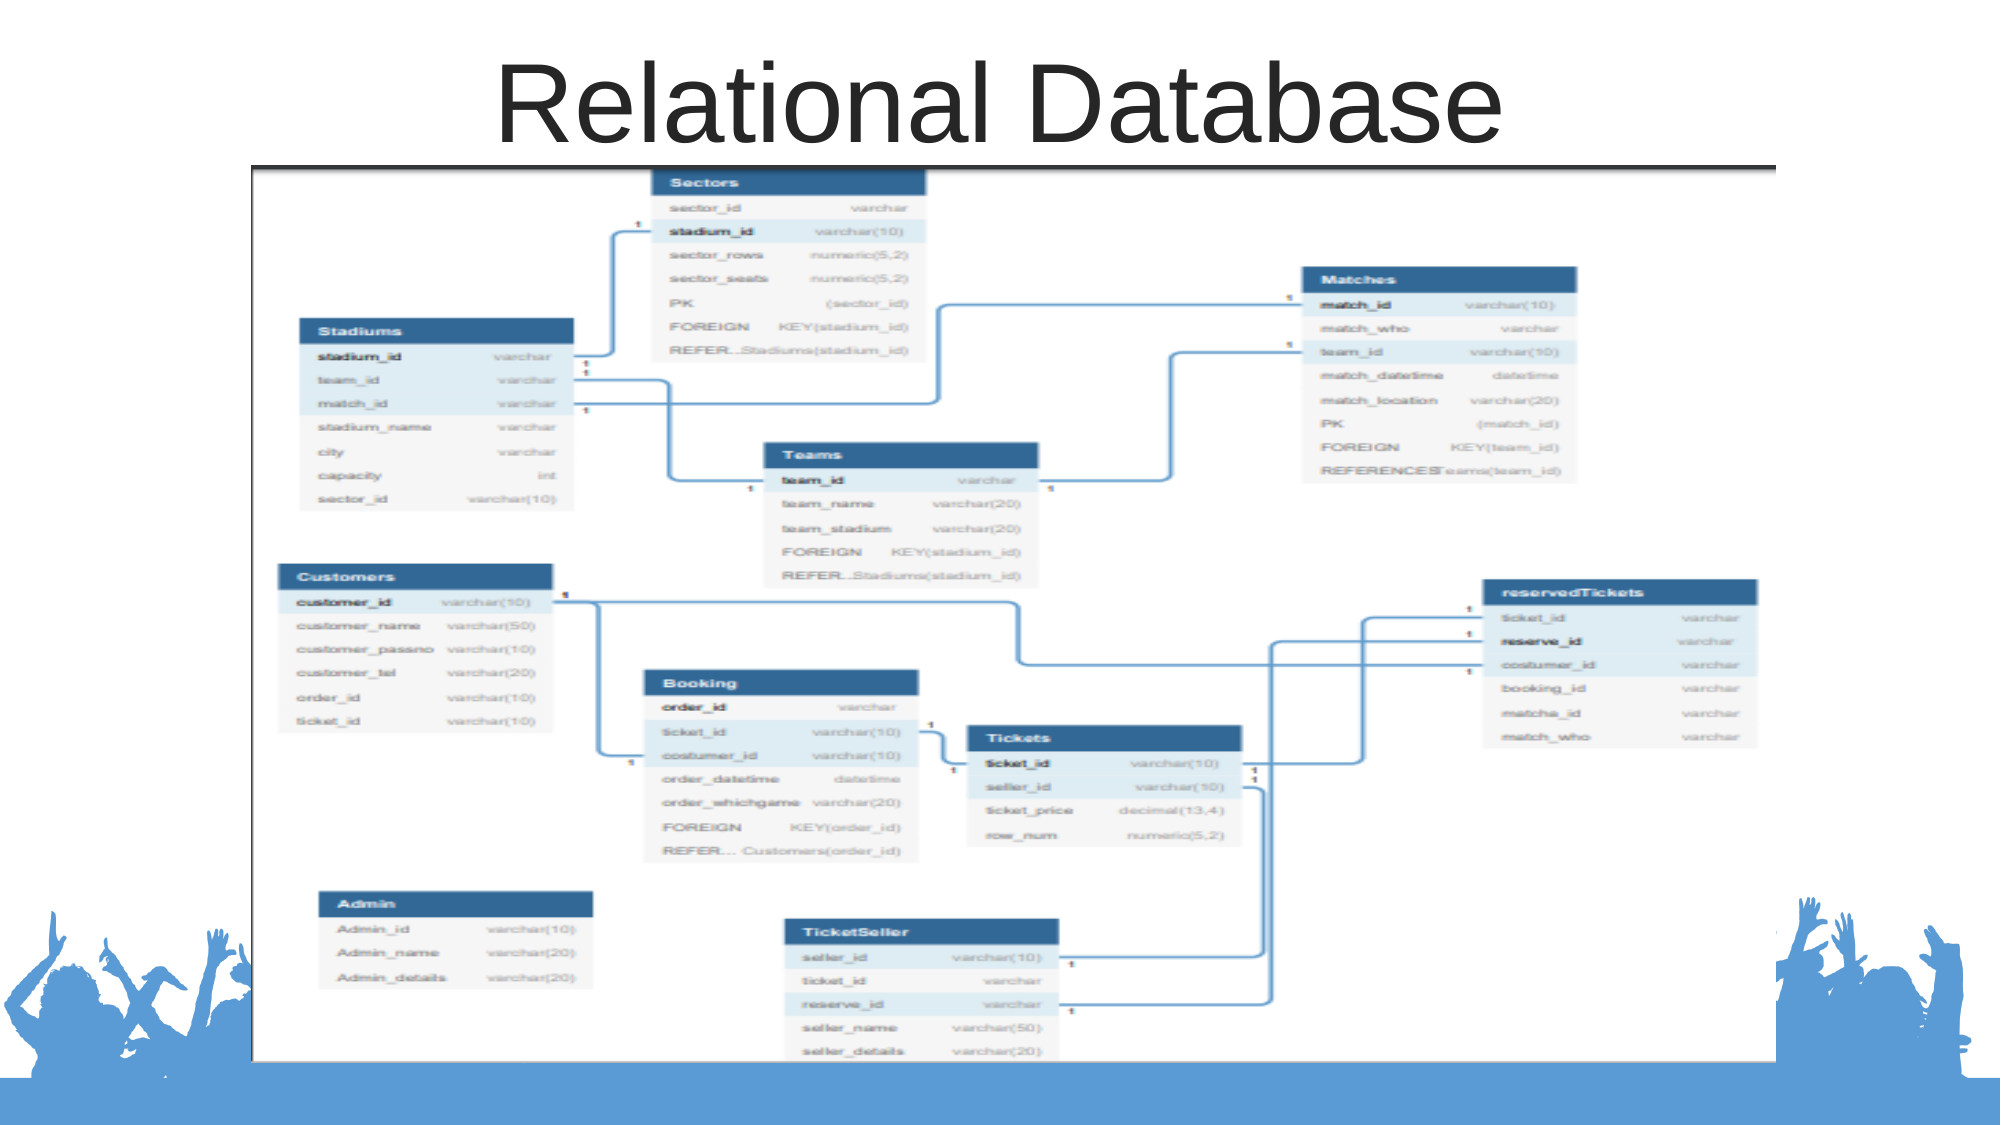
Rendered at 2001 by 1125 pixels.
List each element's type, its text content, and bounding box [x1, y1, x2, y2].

picture [0, 165, 2000, 1077]
list Relational Database [0, 47, 2000, 166]
